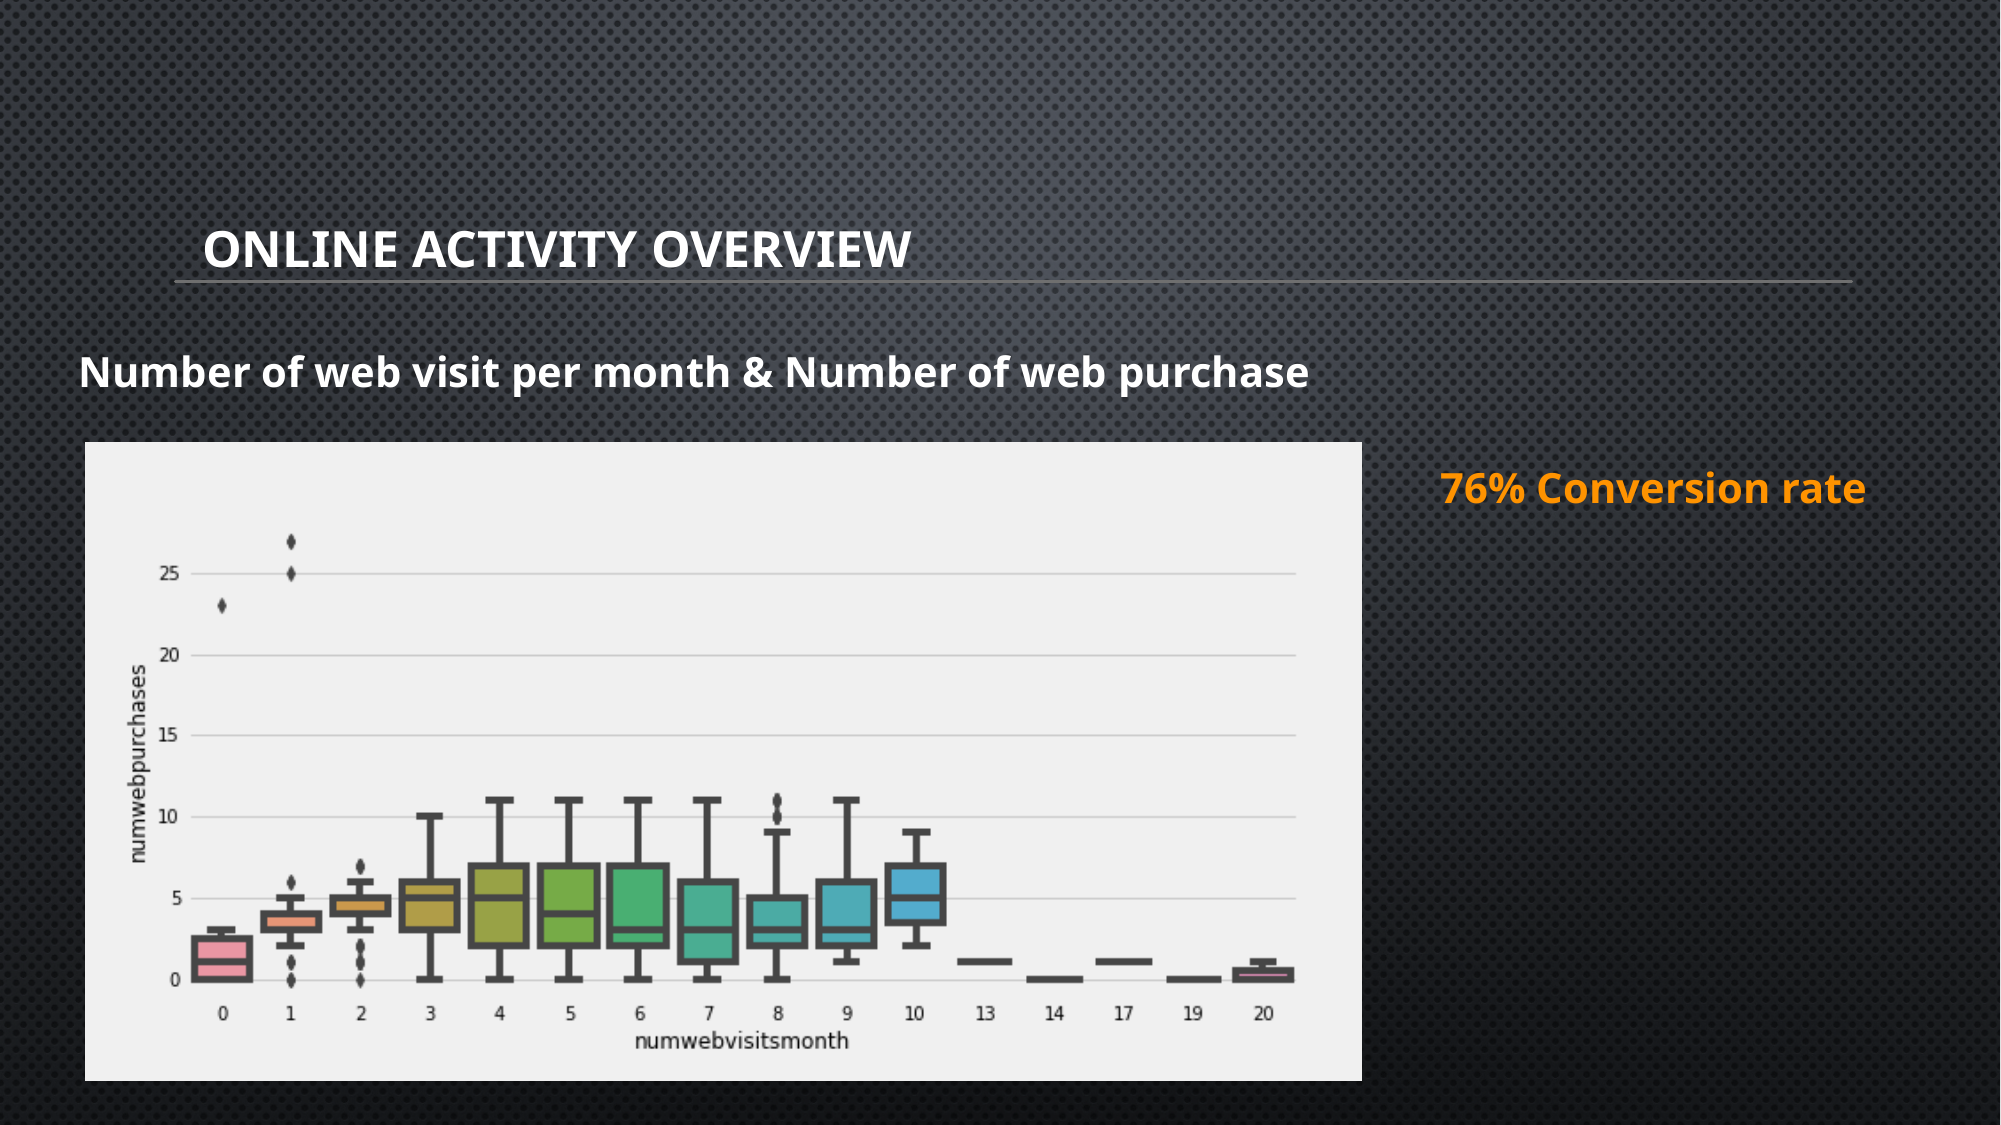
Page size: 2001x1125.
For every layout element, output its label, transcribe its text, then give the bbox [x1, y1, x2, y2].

picture [85, 441, 1362, 1081]
title Online activity overview [187, 91, 1813, 280]
text_box Number of web visit per month & Number of web purchase [63, 338, 1326, 403]
text_box 76% Conversion rate [1425, 454, 1883, 520]
title Online activity overview [187, 283, 1813, 404]
